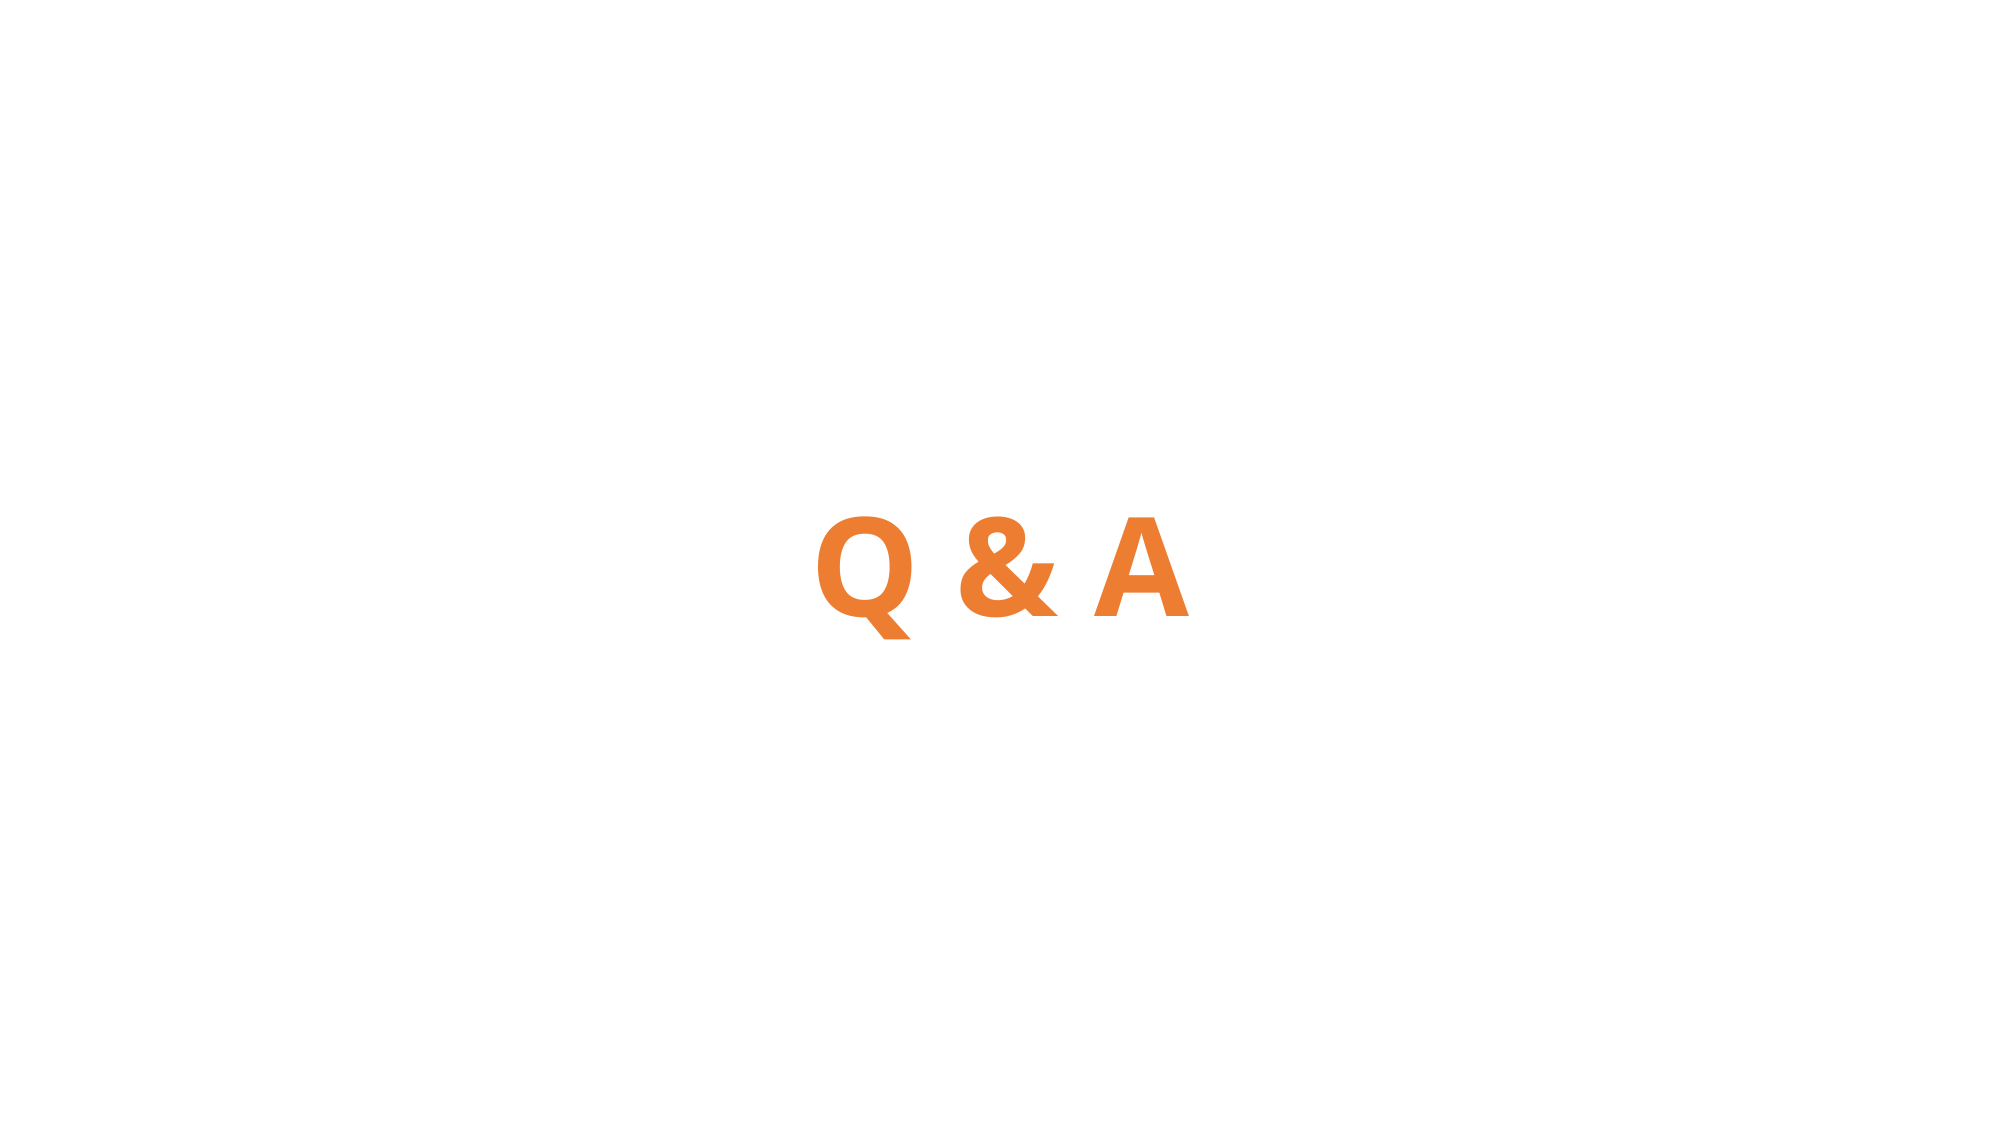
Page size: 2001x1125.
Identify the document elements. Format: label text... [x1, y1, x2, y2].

text_box Q & A [795, 471, 1205, 652]
